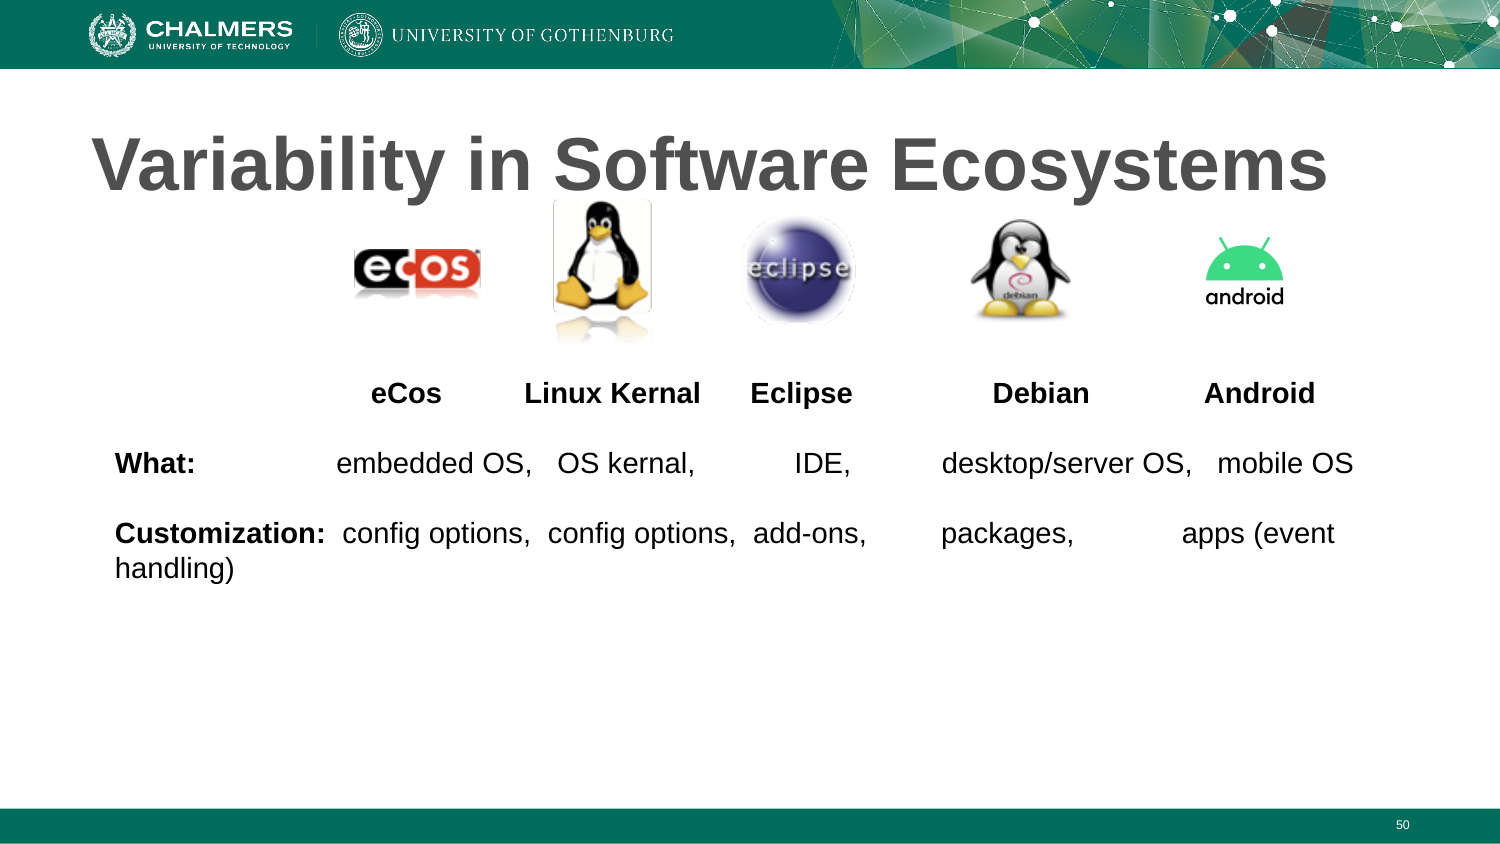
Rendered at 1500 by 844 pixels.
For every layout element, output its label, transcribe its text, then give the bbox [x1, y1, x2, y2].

picture [64, 0, 696, 85]
picture [551, 199, 653, 432]
picture [759, 0, 1500, 68]
title Variability in Software Ecosystems [76, 100, 1425, 211]
picture [1183, 210, 1305, 331]
picture [740, 215, 862, 326]
slide_number ‹#› [1074, 809, 1425, 844]
picture [968, 218, 1077, 323]
text_box eCos Linux Kernal Eclipse Debian Android What: embedded OS, OS kernal, IDE, desktop/server OS, mobile OS Customization: config options, config options, add-ons, packages, apps (event handling) [658, 359, 1478, 416]
text_box eCos Linux Kernal Eclipse Debian Android What: embedded OS, OS kernal, IDE, desktop/server OS, mobile OS Customization: config options, config options, add-ons, packages, apps (event handling) [99, 359, 546, 416]
picture [352, 249, 482, 331]
